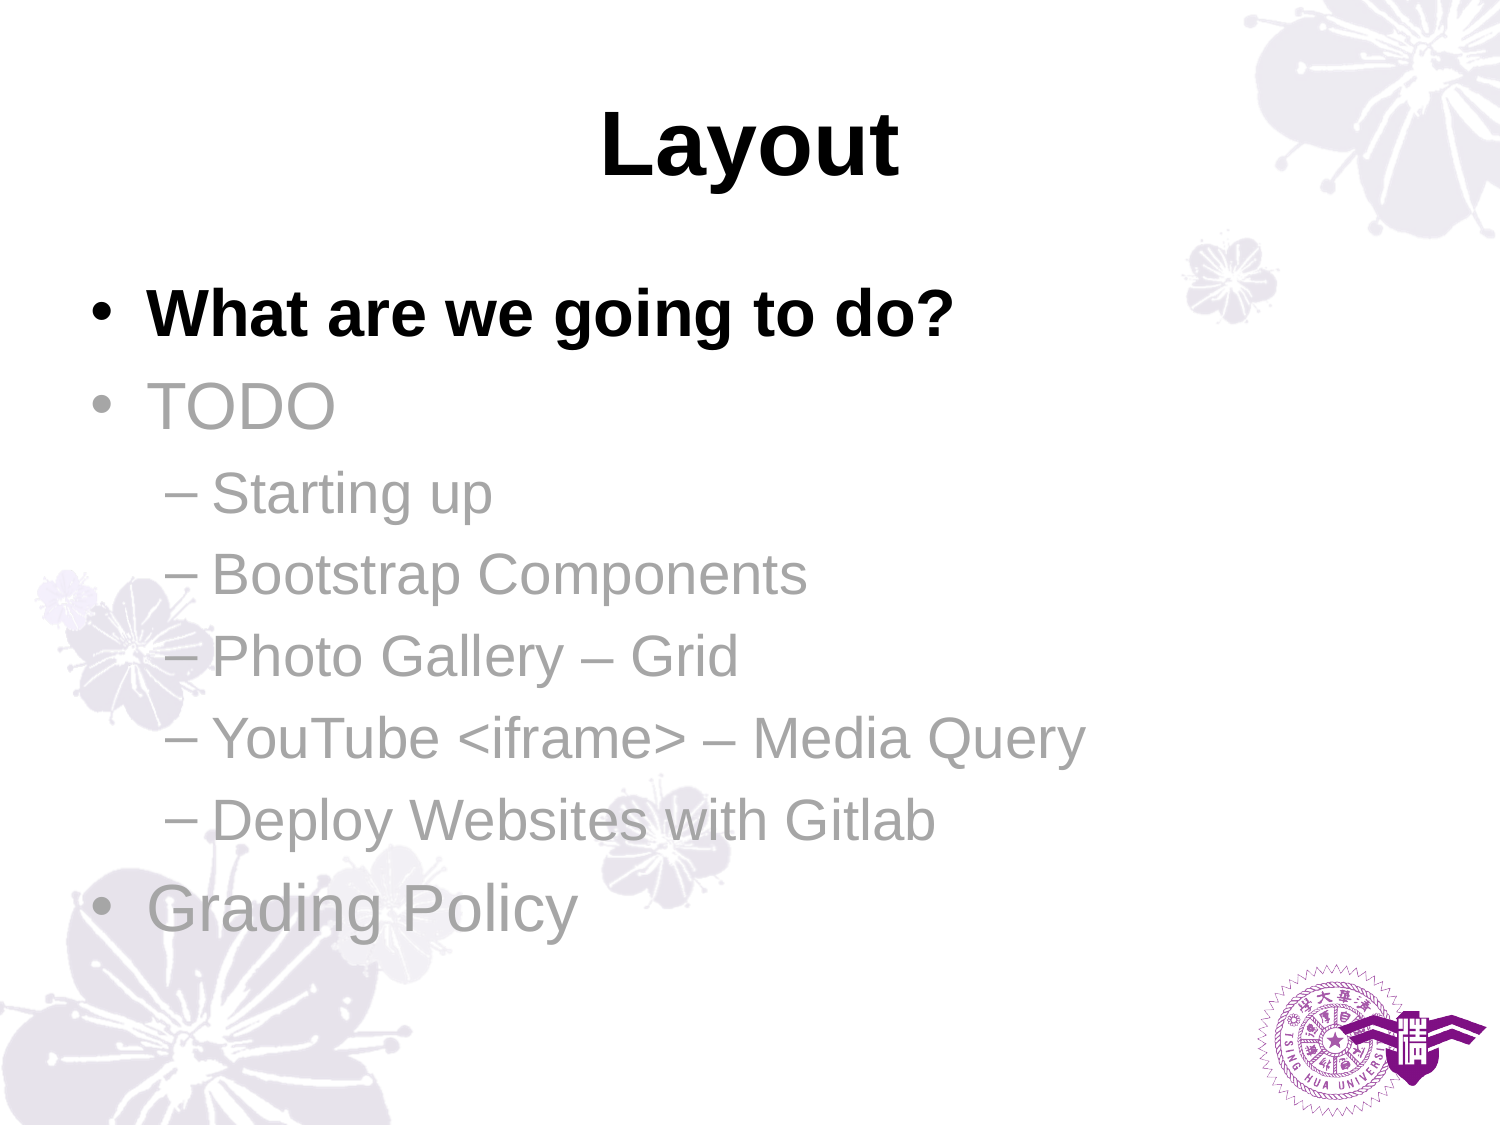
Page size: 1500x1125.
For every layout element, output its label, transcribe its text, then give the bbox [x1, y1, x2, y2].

picture [0, 0, 1500, 1125]
title Layout [75, 45, 1425, 233]
list What are we going to do? TODO Starting up Bootstrap Components Photo Gallery – Grid YouTube <iframe> – Media Query Deploy Websites with Gitlab Grading Policy [75, 262, 1425, 1005]
